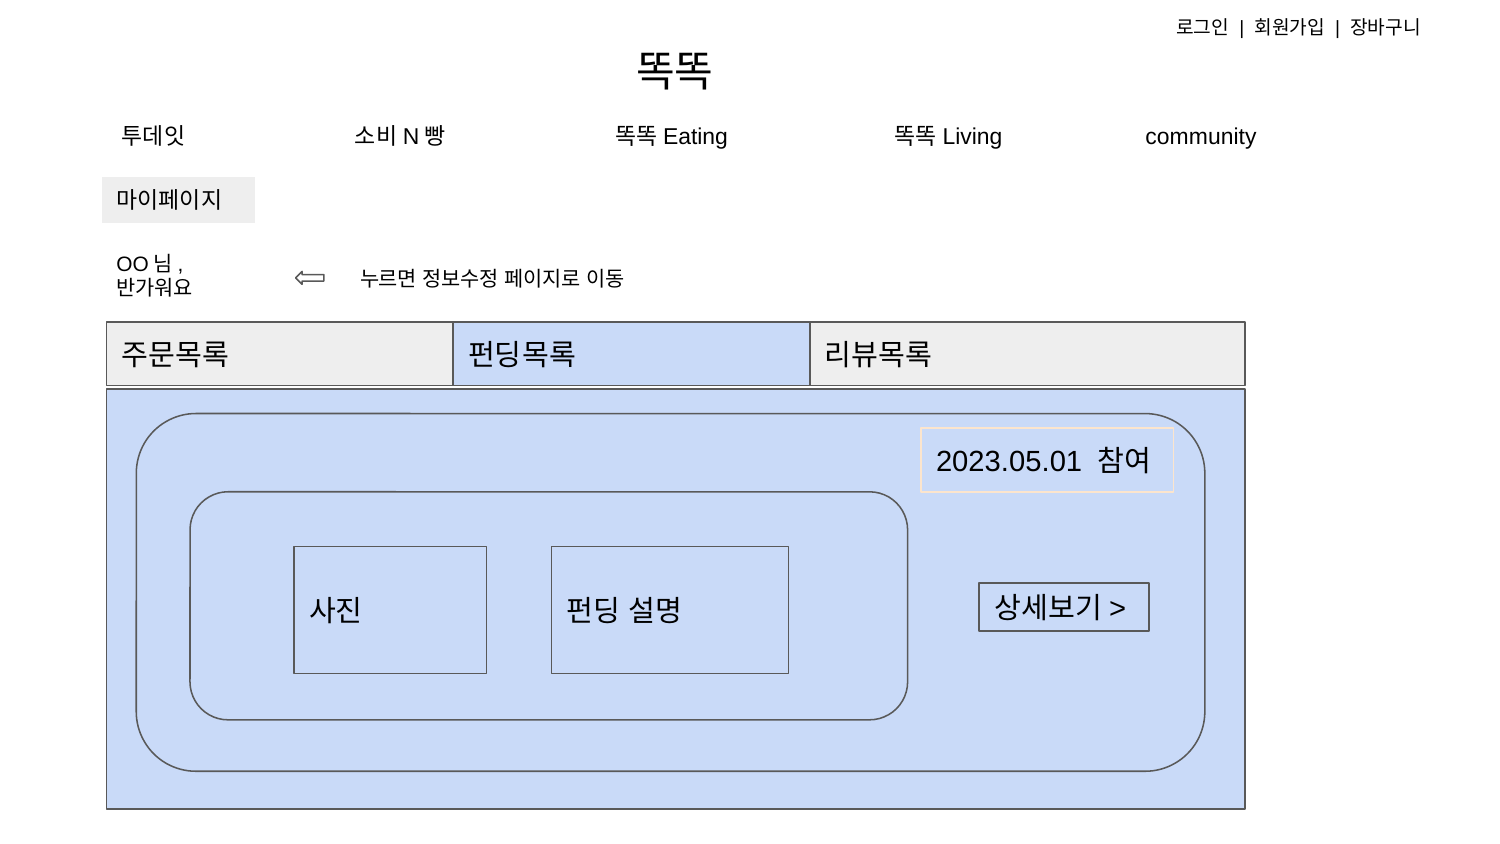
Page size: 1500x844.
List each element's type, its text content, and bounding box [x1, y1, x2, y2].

title 똑똑Living [871, 107, 1026, 161]
text_box [106, 388, 1246, 810]
text_box 펀딩목록 [453, 321, 809, 386]
title community [1129, 107, 1273, 161]
text_box [295, 271, 324, 285]
text_box 상세보기> [979, 582, 1149, 631]
text_box 주문목록 [106, 321, 453, 386]
text_box 리뷰목록 [809, 321, 1246, 386]
title 똑똑Eating [575, 107, 768, 161]
text_box 펀딩 설명 [551, 546, 789, 674]
text_box 사진 [294, 546, 487, 674]
title 로그인 | 회원가입 | 장바구니 [1161, 0, 1450, 64]
text_box 마이페이지 [101, 175, 256, 224]
text_box 2023.05.01 참여 [920, 428, 1174, 492]
text_box [189, 491, 908, 720]
text_box OO님, 반가워요 [101, 251, 282, 299]
title 소비N빵 [328, 107, 473, 161]
text_box 누르면 정보수정 페이지로 이동 [344, 253, 674, 302]
title 투데잇 [81, 107, 226, 161]
title 똑똑 [620, 29, 741, 94]
text_box [136, 413, 1205, 772]
